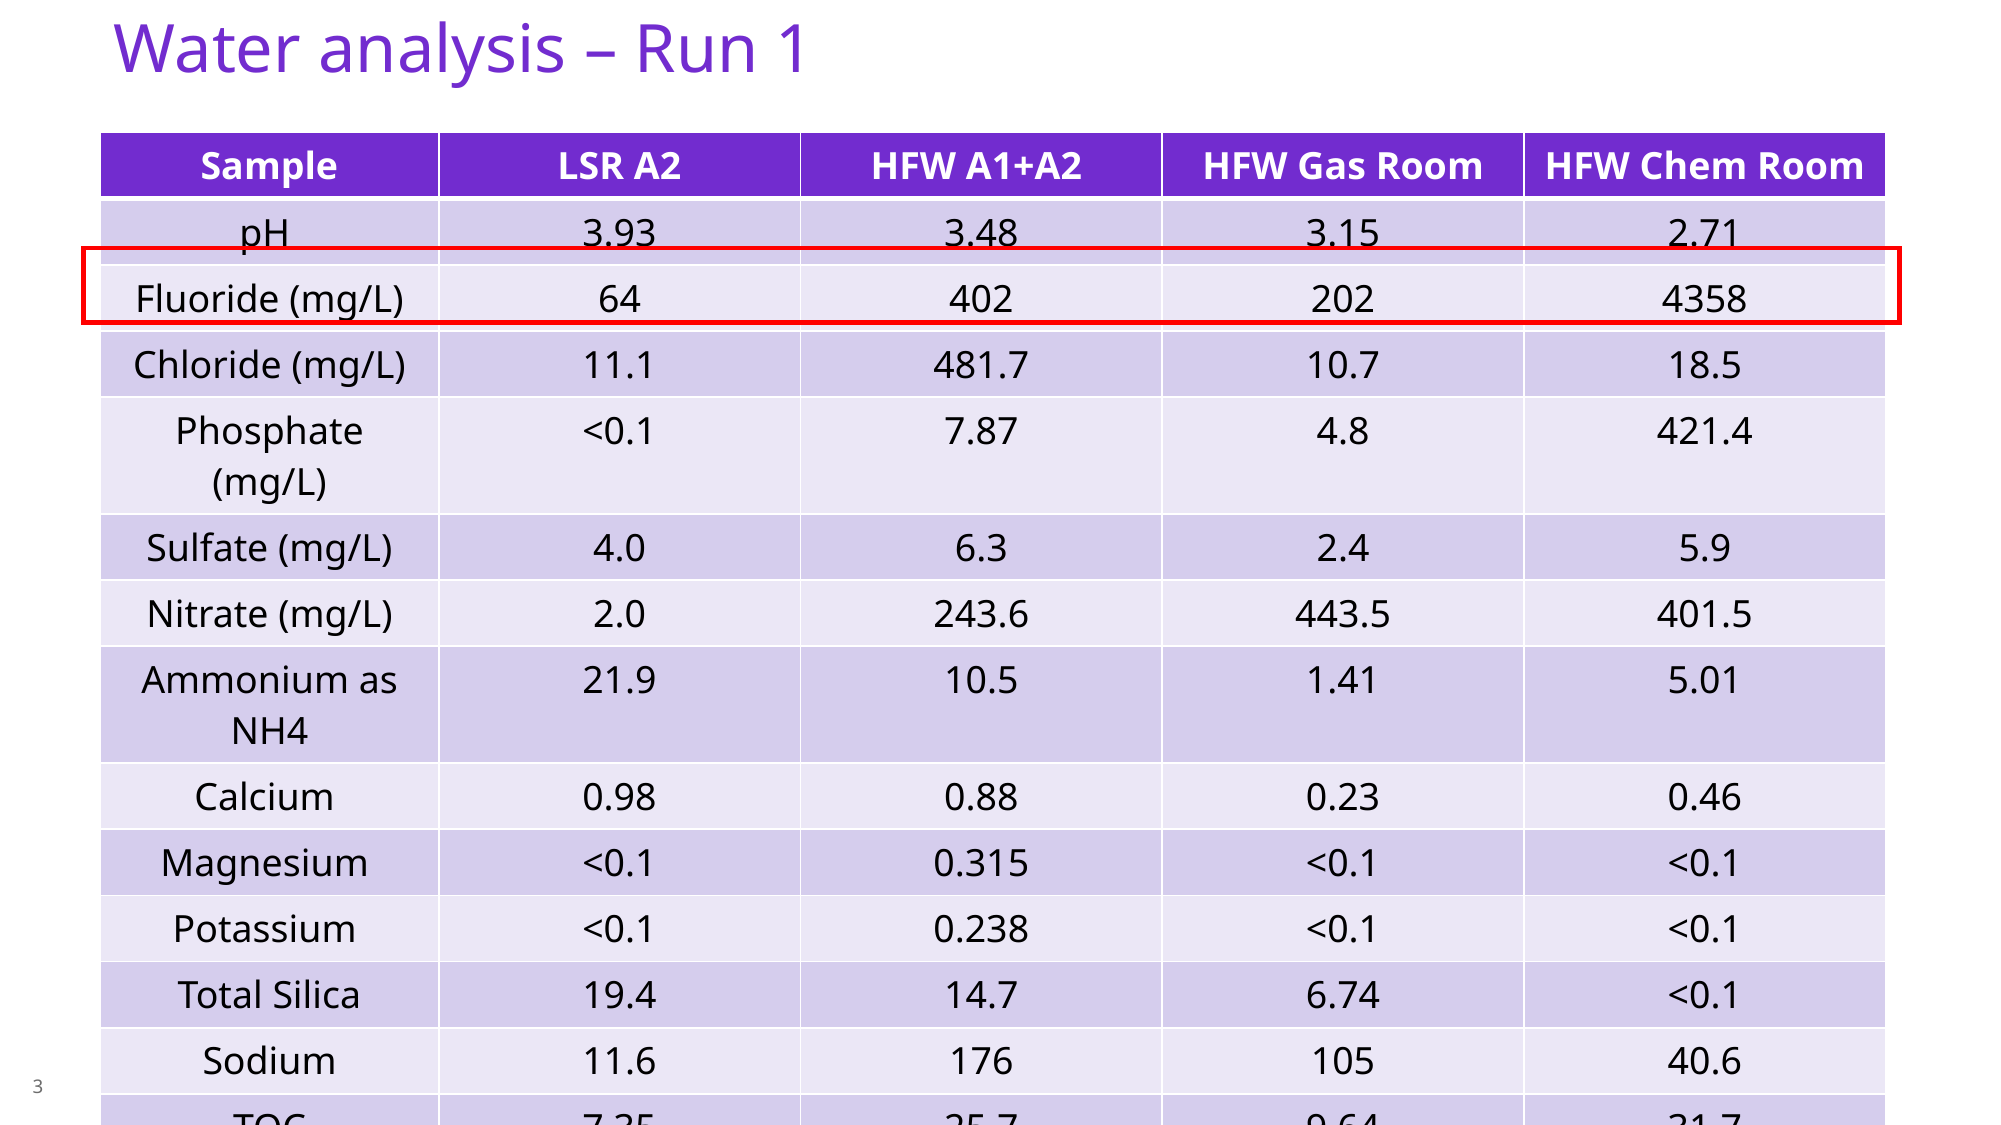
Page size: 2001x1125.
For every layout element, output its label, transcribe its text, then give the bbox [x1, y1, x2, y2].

table_header HFW A1+A2 [801, 133, 1161, 196]
table_cell 481.7 [801, 332, 1161, 396]
table_cell 421.4 [1525, 398, 1885, 513]
table_cell 402 [801, 324, 1161, 330]
table_header HFW Gas Room [1163, 133, 1523, 196]
table_cell <0.1 [440, 830, 800, 895]
table_cell 2.71 [1525, 201, 1885, 247]
table_cell 11.6 [440, 1029, 800, 1093]
table_cell Calcium [101, 764, 438, 828]
table_cell 401.5 [1525, 581, 1885, 645]
table_cell 243.6 [801, 581, 1161, 645]
text_box [82, 247, 1901, 324]
table_cell 18.5 [1525, 332, 1885, 396]
table_cell Ammonium as NH4 [101, 647, 438, 762]
table_cell 2.0 [440, 581, 800, 645]
table_cell 4.8 [1163, 398, 1523, 513]
table_cell 4.0 [440, 515, 800, 579]
table_cell 443.5 [1163, 581, 1523, 645]
table_cell Fluoride (mg/L) [101, 324, 438, 330]
table_cell 0.88 [801, 764, 1161, 828]
table_cell 0.315 [801, 830, 1161, 895]
title Water analysis – Run 1 [114, 0, 1886, 101]
table_cell 4358 [1525, 324, 1885, 330]
table_cell 0.46 [1525, 764, 1885, 828]
table_cell <0.1 [440, 896, 800, 961]
table_cell pH [101, 201, 438, 247]
table_cell <0.1 [440, 398, 800, 513]
table_cell Sulfate (mg/L) [101, 515, 438, 579]
table_cell 0.98 [440, 764, 800, 828]
table_cell 202 [1163, 324, 1523, 330]
table_cell 0.23 [1163, 764, 1523, 828]
table_cell 0.238 [801, 896, 1161, 961]
table_cell 5.01 [1525, 647, 1885, 762]
table_cell <0.1 [1525, 896, 1885, 961]
table_cell 31.7 [1525, 1095, 1885, 1125]
table_cell Nitrate (mg/L) [101, 581, 438, 645]
table_cell <0.1 [1525, 962, 1885, 1027]
table_cell 25.7 [801, 1095, 1161, 1125]
table_cell 6.3 [801, 515, 1161, 579]
table_cell 9.64 [1163, 1095, 1523, 1125]
table_cell 10.7 [1163, 332, 1523, 396]
table_cell 6.74 [1163, 962, 1523, 1027]
table_header LSR A2 [440, 133, 800, 196]
table_cell 105 [1163, 1029, 1523, 1093]
table_cell 1.41 [1163, 647, 1523, 762]
table_cell 10.5 [801, 647, 1161, 762]
table_header Sample [101, 133, 438, 196]
table_cell Chloride (mg/L) [101, 332, 438, 396]
table_cell 2.4 [1163, 515, 1523, 579]
table_cell 3.15 [1163, 201, 1523, 247]
table_cell Potassium [101, 896, 438, 961]
table_cell <0.1 [1525, 830, 1885, 895]
table_cell 11.1 [440, 332, 800, 396]
table_cell Total Silica [101, 962, 438, 1027]
table_cell Magnesium [101, 830, 438, 895]
table_cell <0.1 [1163, 896, 1523, 961]
table_cell <0.1 [1163, 830, 1523, 895]
table_cell 7.87 [801, 398, 1161, 513]
table_cell 3.48 [801, 201, 1161, 247]
table_cell 5.9 [1525, 515, 1885, 579]
table_cell 3.93 [440, 201, 800, 247]
table_header HFW Chem Room [1525, 133, 1885, 196]
table_cell 21.9 [440, 647, 800, 762]
table_cell Sodium [101, 1029, 438, 1093]
table_cell Phosphate (mg/L) [101, 398, 438, 513]
table_cell 19.4 [440, 962, 800, 1027]
table_cell 40.6 [1525, 1029, 1885, 1093]
table_cell 176 [801, 1029, 1161, 1093]
table_cell 14.7 [801, 962, 1161, 1027]
table_cell 7.35 [440, 1095, 800, 1125]
table_cell 64 [440, 324, 800, 330]
table_cell TOC [101, 1095, 438, 1125]
text_box 3 [32, 1057, 114, 1118]
